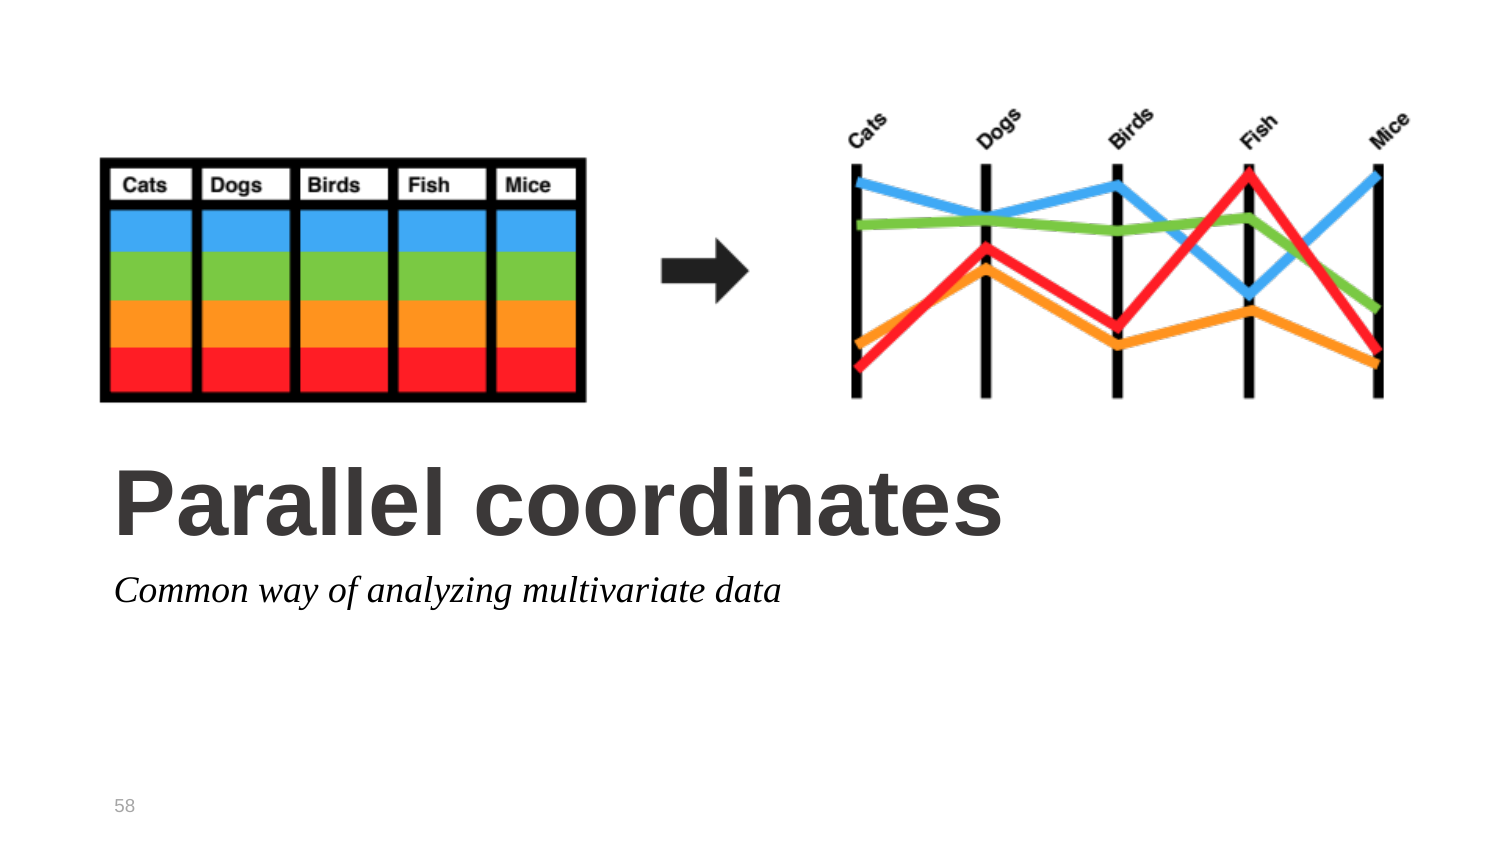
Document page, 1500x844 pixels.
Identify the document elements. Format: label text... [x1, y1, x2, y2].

slide_number 58 [103, 782, 441, 827]
picture [0, 0, 1500, 750]
